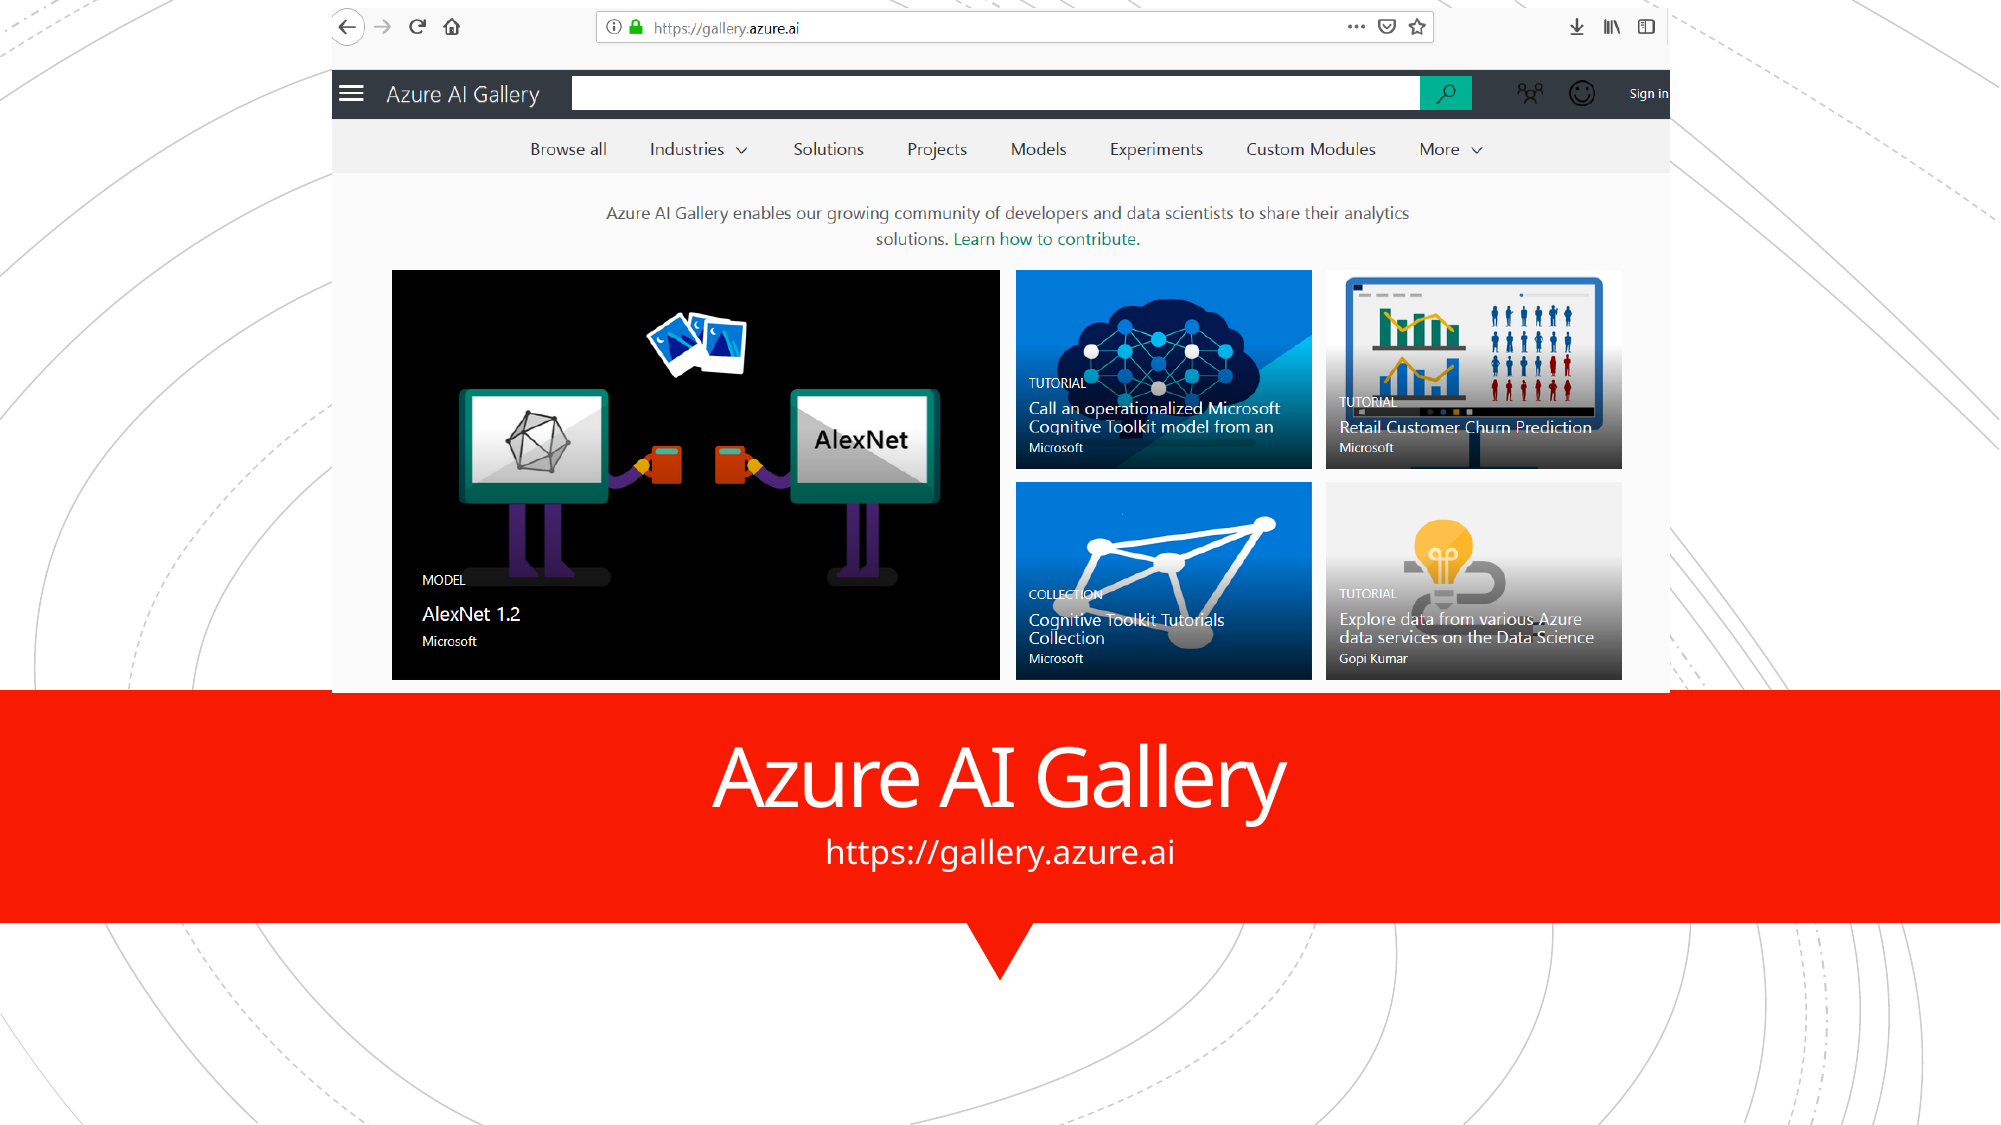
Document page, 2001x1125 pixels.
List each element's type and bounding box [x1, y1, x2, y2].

text_box [0, 689, 2000, 981]
picture [332, 7, 1670, 694]
text_box [0, 0, 2000, 689]
text_box [0, 981, 2000, 1125]
